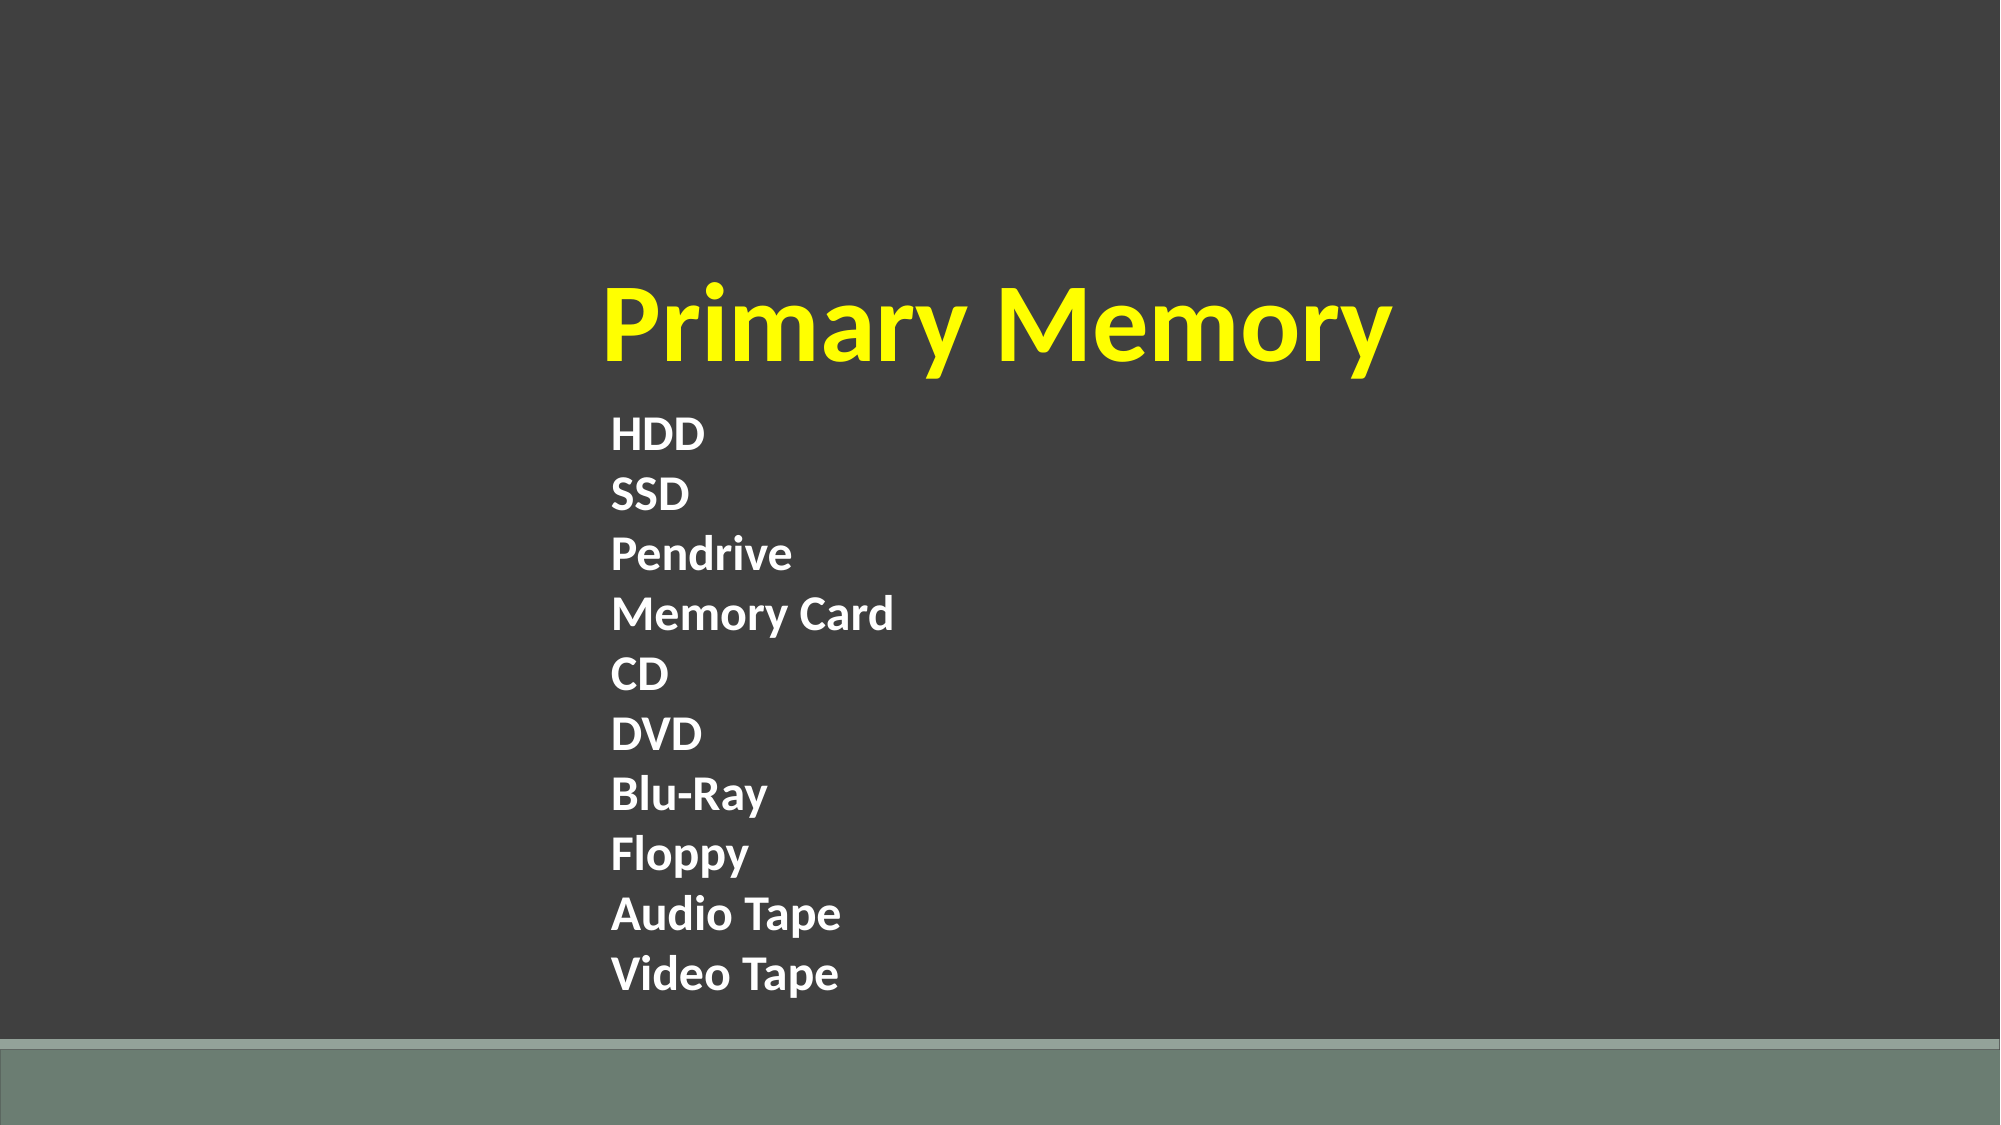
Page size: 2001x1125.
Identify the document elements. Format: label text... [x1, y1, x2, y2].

text_box Primary Memory [586, 241, 1410, 392]
text_box HDD SSD Pendrive Memory Card CD DVD Blu-Ray Floppy Audio Tape Video Tape [595, 393, 910, 1068]
